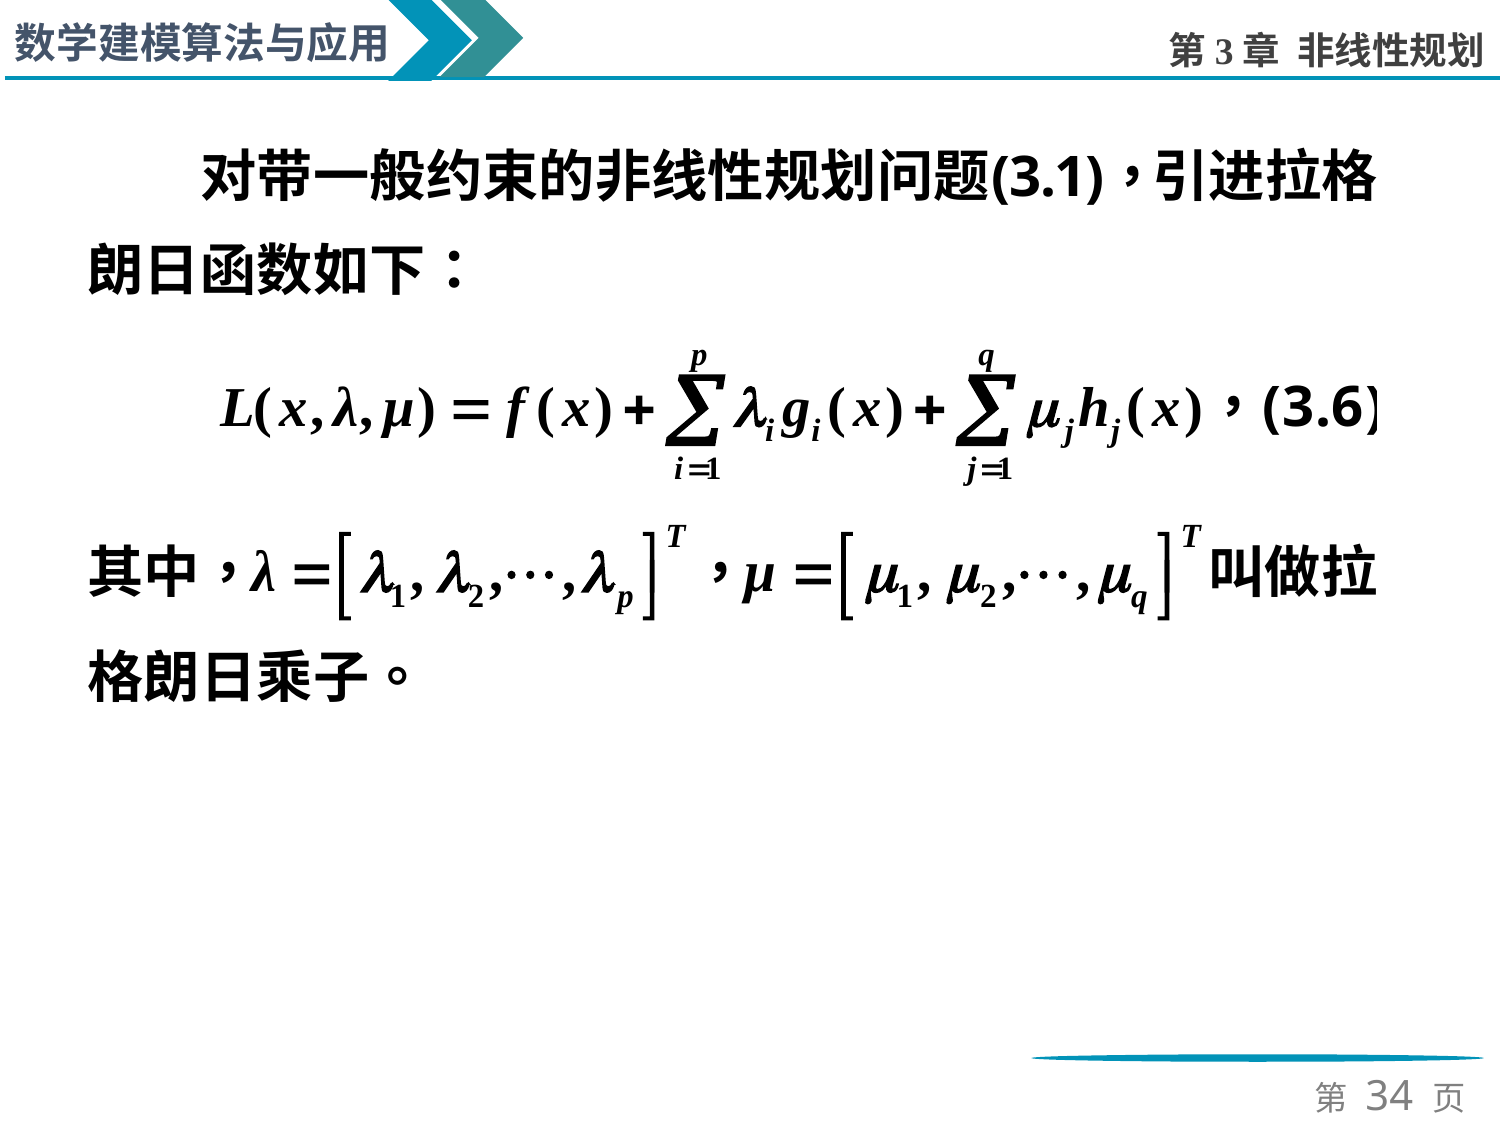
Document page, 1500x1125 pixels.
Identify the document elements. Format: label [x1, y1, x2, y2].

text_box [87, 131, 1377, 759]
